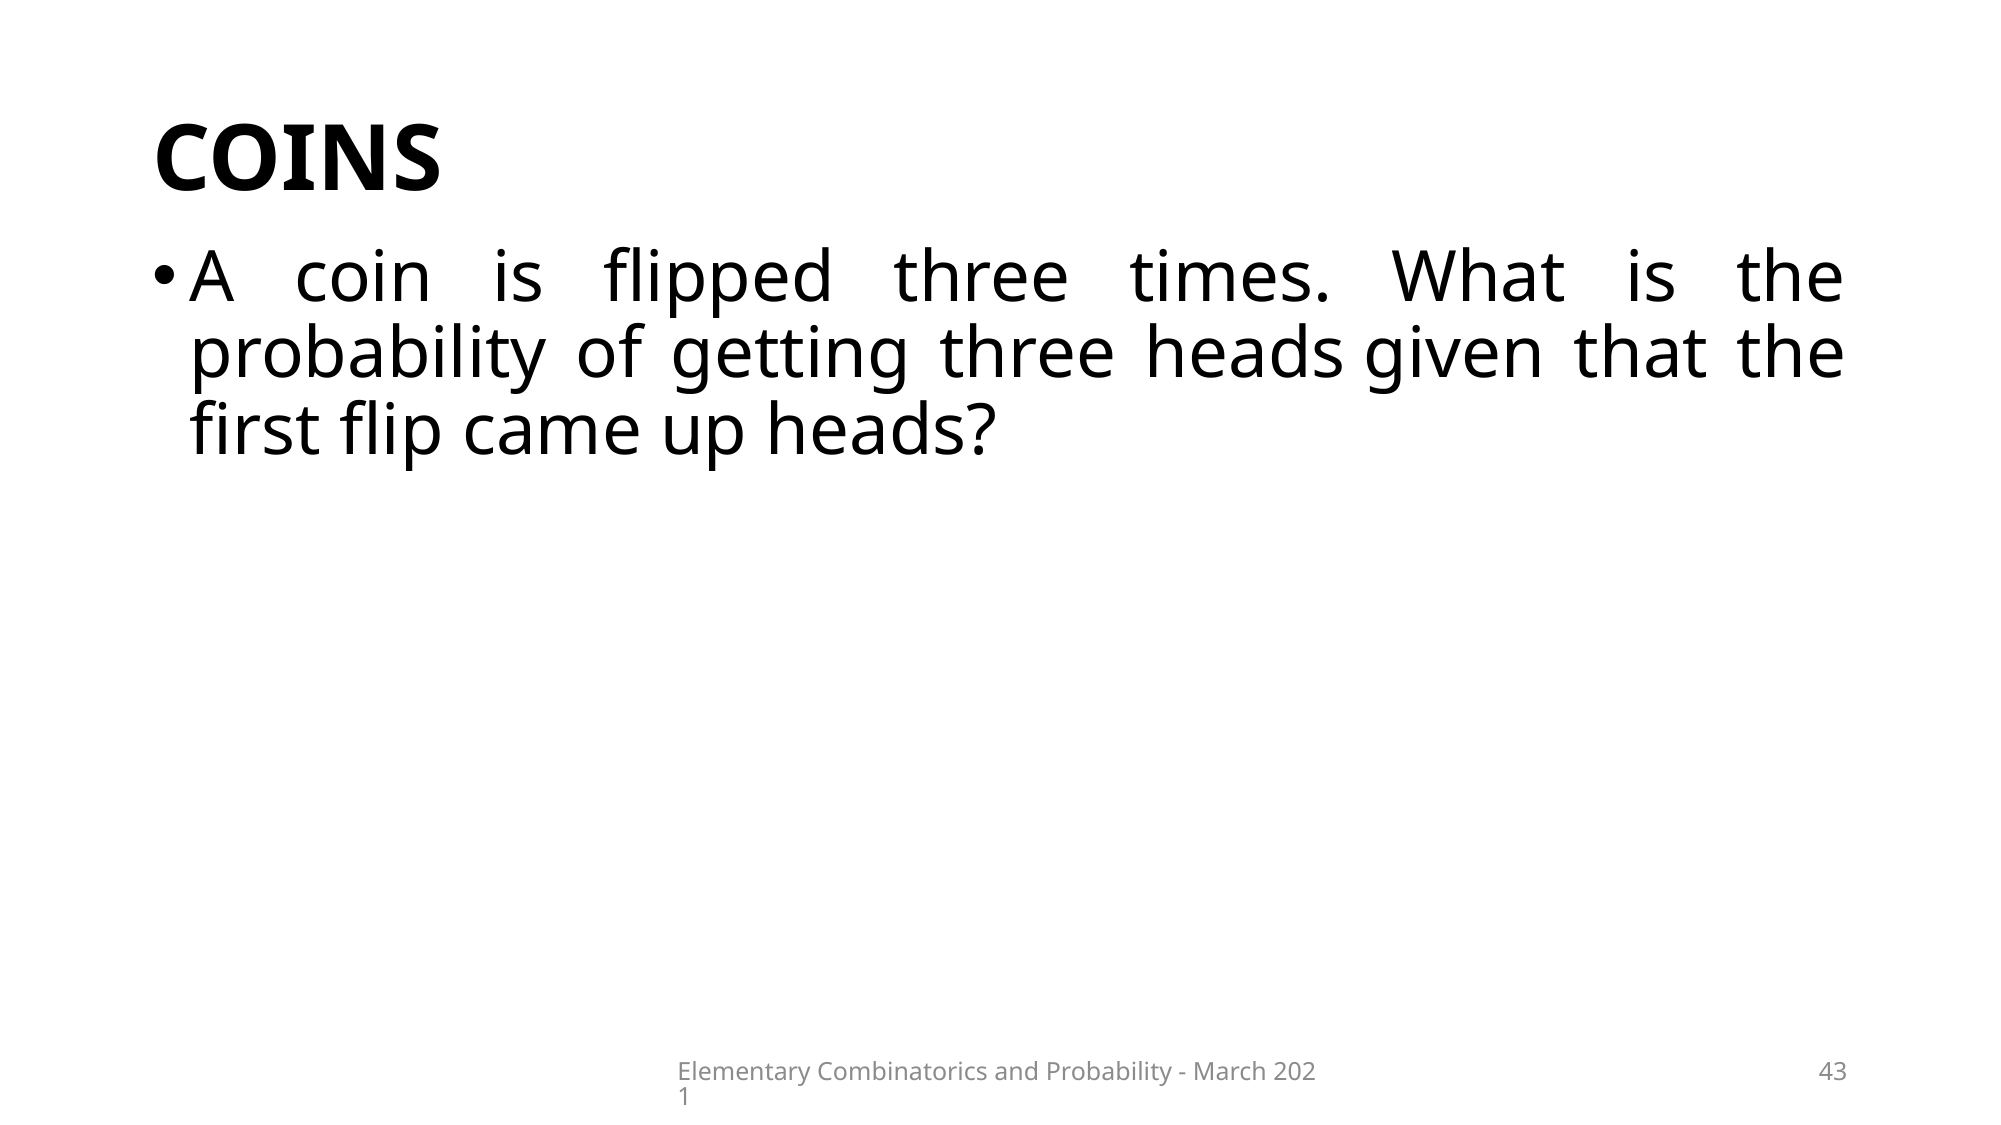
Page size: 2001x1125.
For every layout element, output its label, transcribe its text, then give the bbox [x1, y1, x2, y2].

footer Elementary Combinatorics and Probability - March 2021 [662, 1042, 1338, 1103]
slide_number 43 [1412, 1042, 1863, 1103]
title coins [137, 52, 1863, 270]
